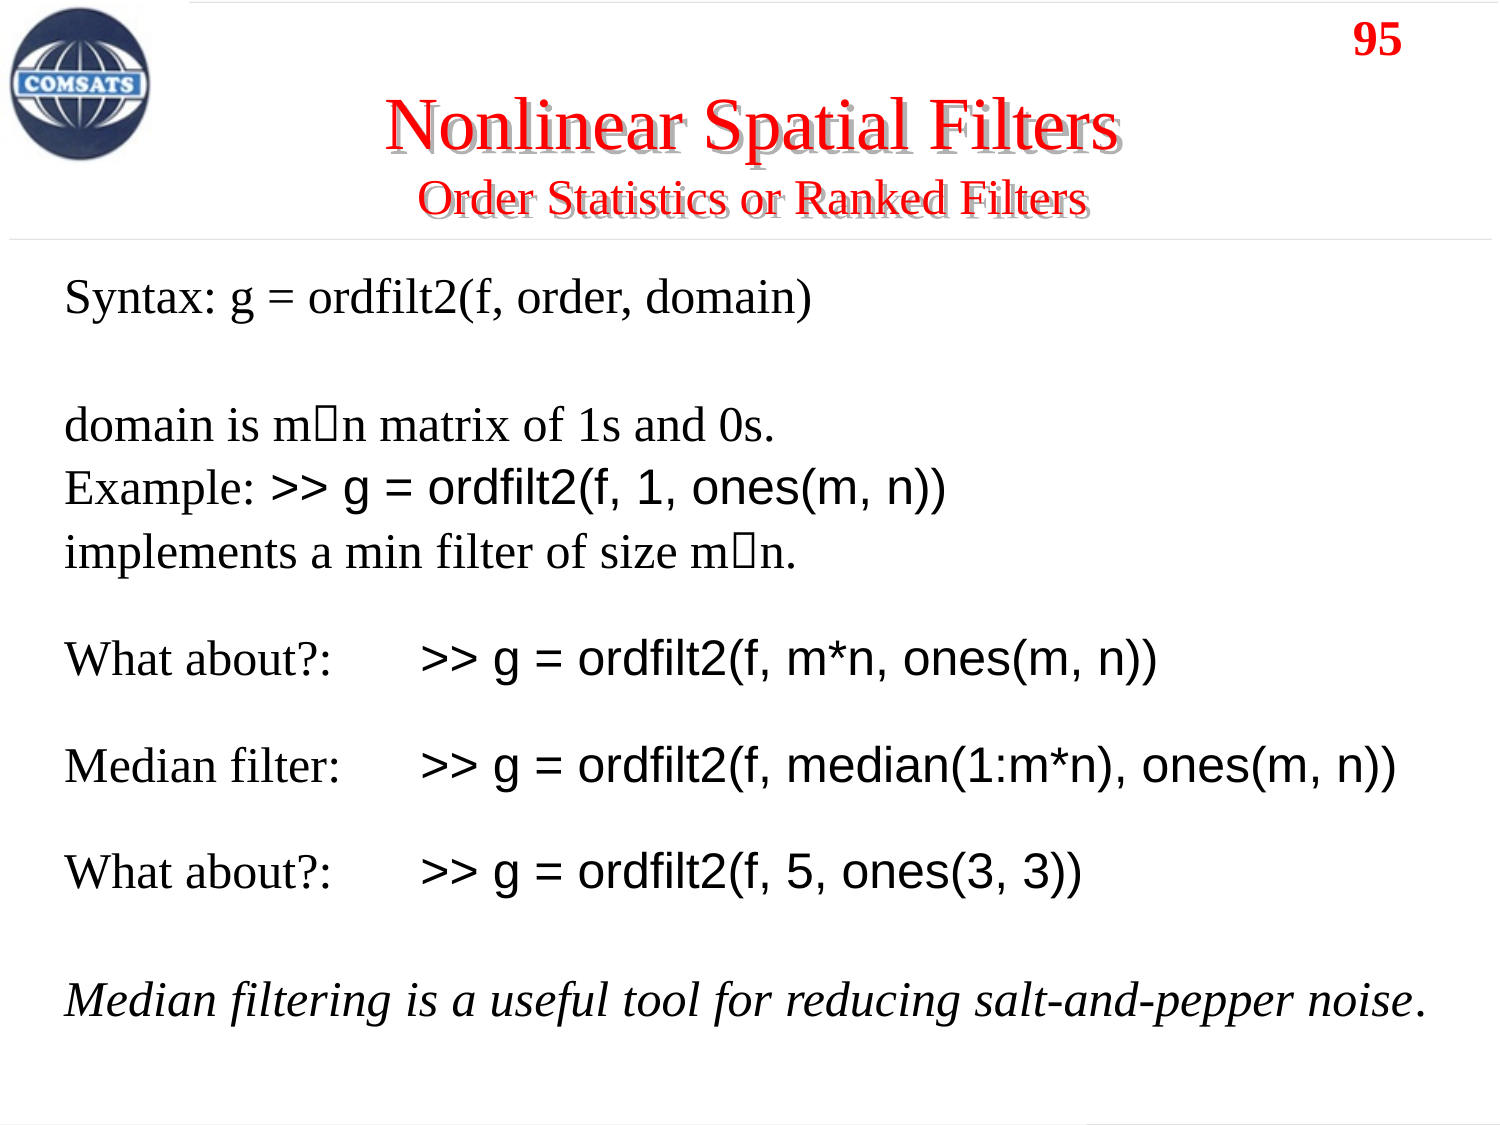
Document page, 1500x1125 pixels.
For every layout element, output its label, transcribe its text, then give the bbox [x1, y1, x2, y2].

picture [0, 4, 160, 164]
list Syntax: g = ordfilt2(f, order, domain) domain is mn matrix of 1s and 0s. Example: >> g = ordfilt2(f, 1, ones(m, n)) implements a min filter of size mn. What about?: >> g = ordfilt2(f, m*n, ones(m, n)) Median filter: >> g = ordfilt2(f, median(1:m*n), ones(m, n)) What about?: >> g = ordfilt2(f, 5, ones(3, 3)) Median filtering is a useful tool for reducing salt-and-pepper noise. [49, 262, 1442, 1080]
text_box Nonlinear Spatial Filters Order Statistics or Ranked Filters [369, 67, 1136, 232]
